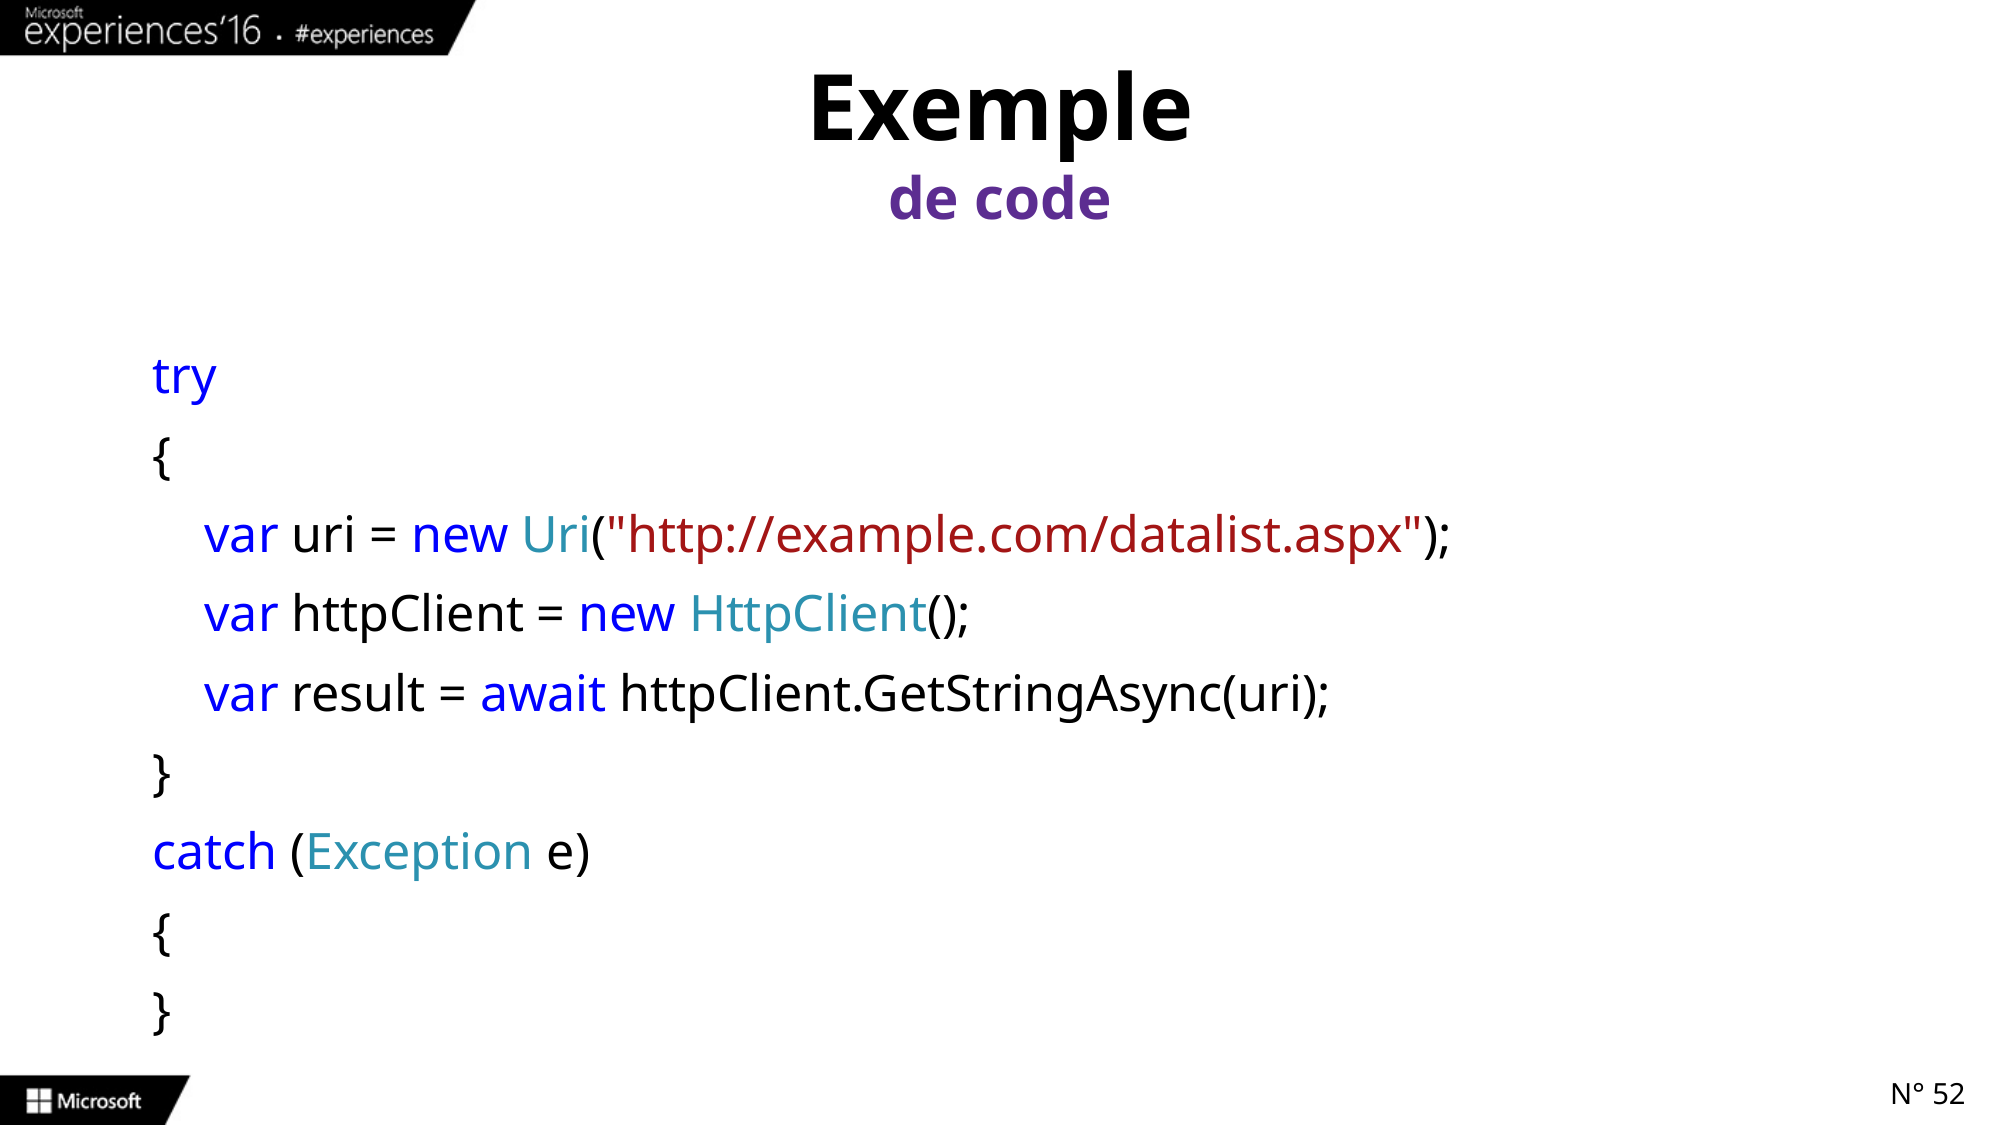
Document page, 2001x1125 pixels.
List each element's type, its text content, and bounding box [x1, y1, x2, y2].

title Exemple [0, 59, 2000, 162]
picture [0, 1073, 196, 1125]
slide_number N° 52 [1530, 1065, 1981, 1125]
picture [0, 0, 490, 58]
list de code [0, 162, 2000, 252]
list try { var uri = new Uri("http://example.com/datalist.aspx"); var httpClient = new HttpClient(); var result = await httpClient.GetStringAsync(uri); } catch (Exception e) { } [137, 337, 1863, 1052]
